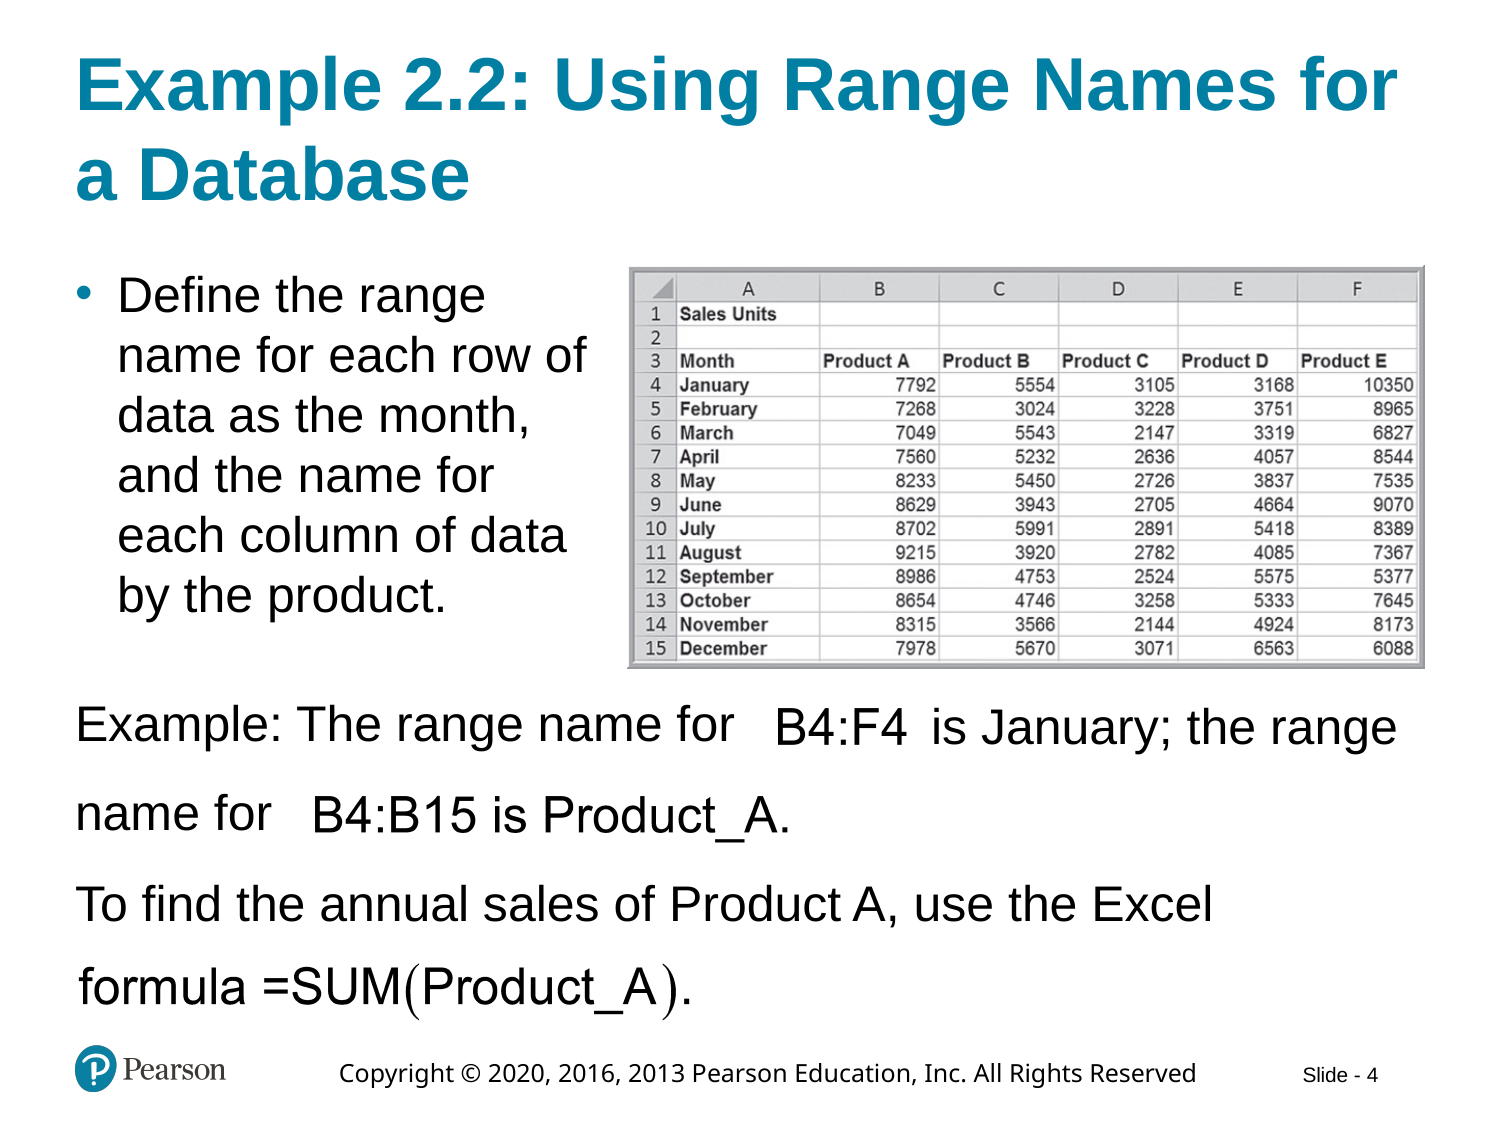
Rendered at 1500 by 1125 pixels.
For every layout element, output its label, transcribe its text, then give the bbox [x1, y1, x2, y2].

list name for [75, 780, 296, 855]
picture [75, 1045, 90, 1061]
list Example: The range name for [75, 691, 755, 766]
picture [773, 702, 912, 749]
picture [83, 1054, 109, 1079]
title Example 2.2: Using Range Names for a Database [75, 35, 1425, 216]
picture [311, 790, 798, 847]
picture [626, 265, 1426, 669]
picture [101, 1045, 226, 1092]
list To find the annual sales of Product A, use the Excel [75, 871, 1244, 934]
list is January; the range [931, 694, 1425, 757]
picture [74, 957, 694, 1025]
list Define the range name for each row of data as the month, and the name for each column of data by the product. [75, 262, 593, 669]
picture [75, 1078, 86, 1092]
